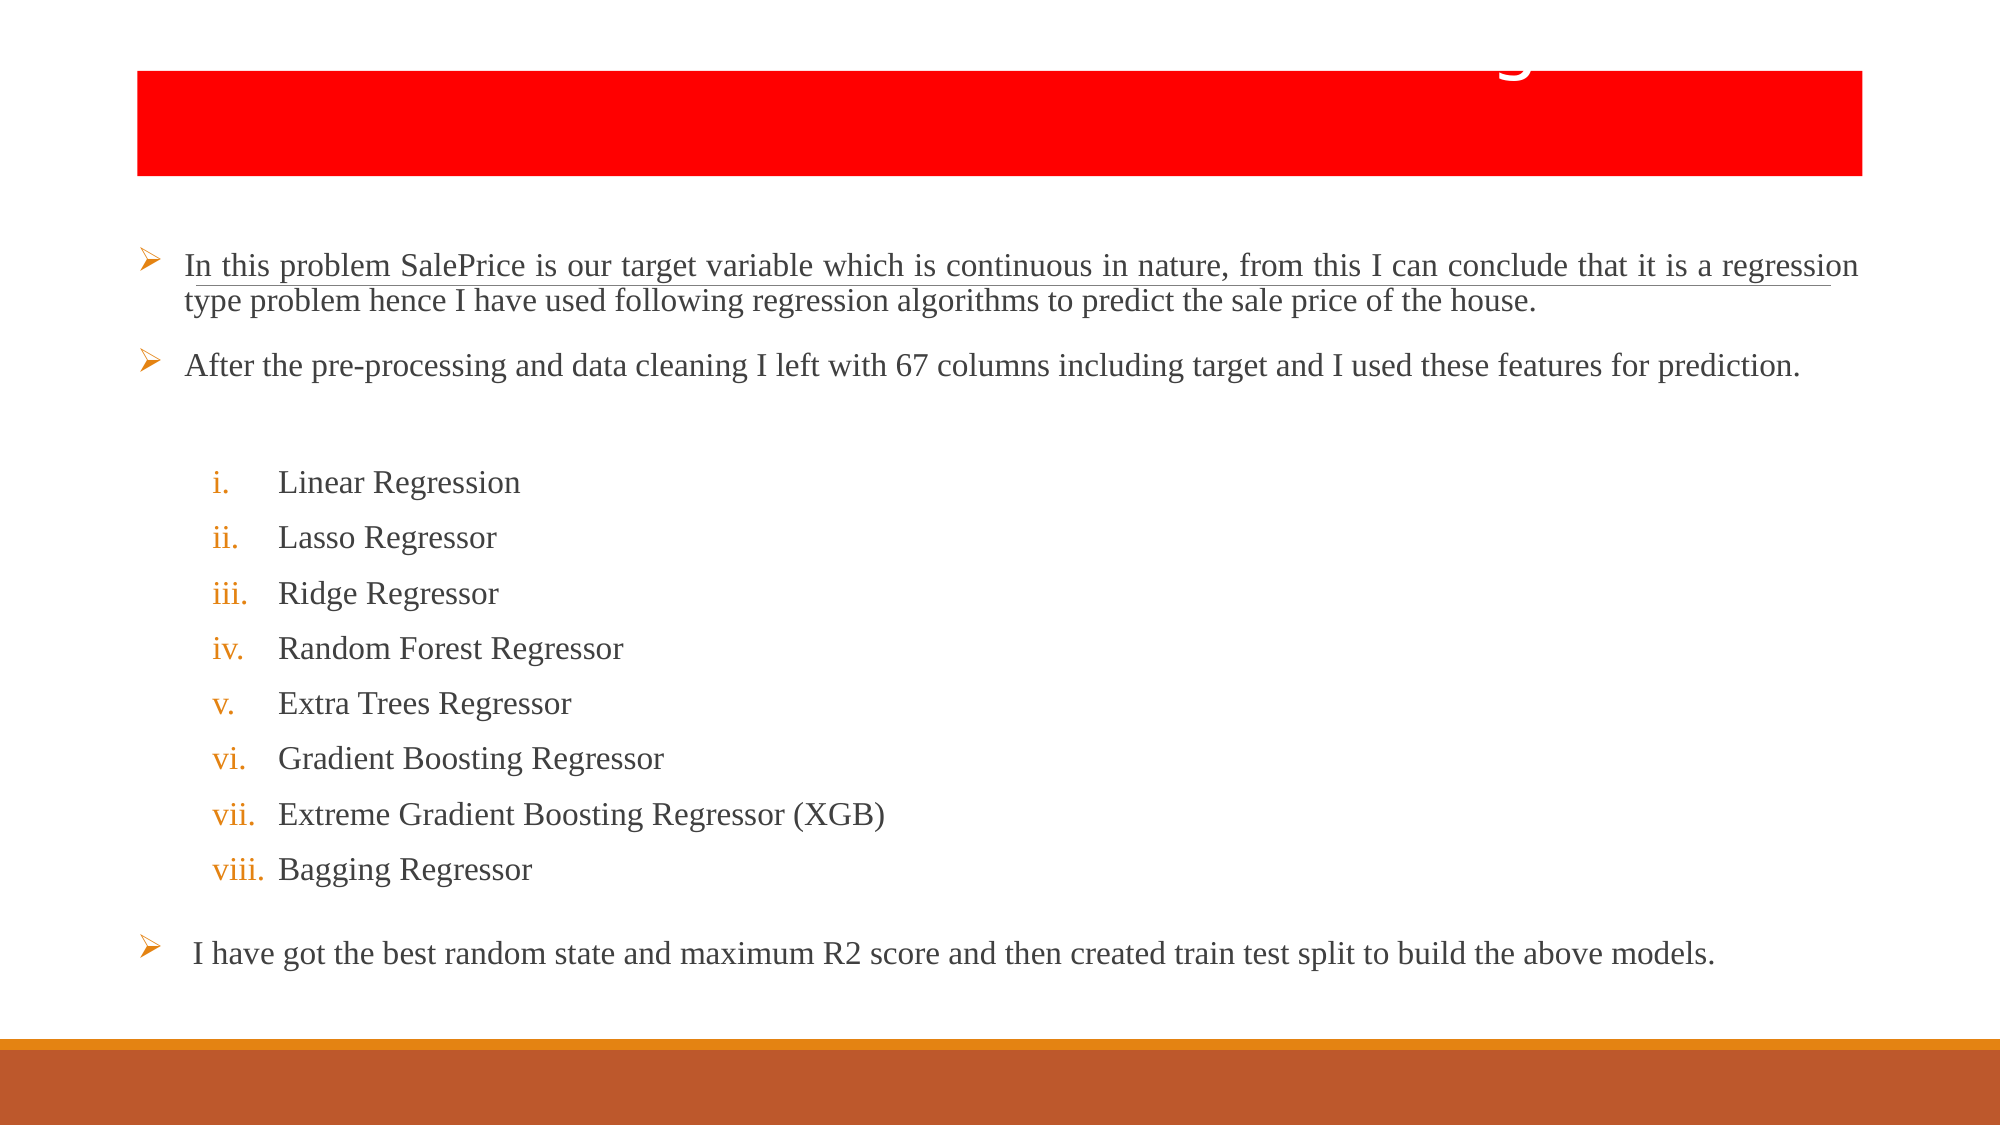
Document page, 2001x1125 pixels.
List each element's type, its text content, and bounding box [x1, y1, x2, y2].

title Model Building [137, 70, 1863, 177]
list In this problem SalePrice is our target variable which is continuous in nature, from this I can conclude that it is a regression type problem hence I have used following regression algorithms to predict the sale price of the house. After the pre-processing and data cleaning I left with 67 columns including target and I used these features for prediction. Linear Regression Lasso Regressor Ridge Regressor Random Forest Regressor Extra Trees Regressor Gradient Boosting Regressor Extreme Gradient Boosting Regressor (XGB) Bagging Regressor I have got the best random state and maximum R2 score and then created train test split to build the above models. [137, 239, 1863, 992]
